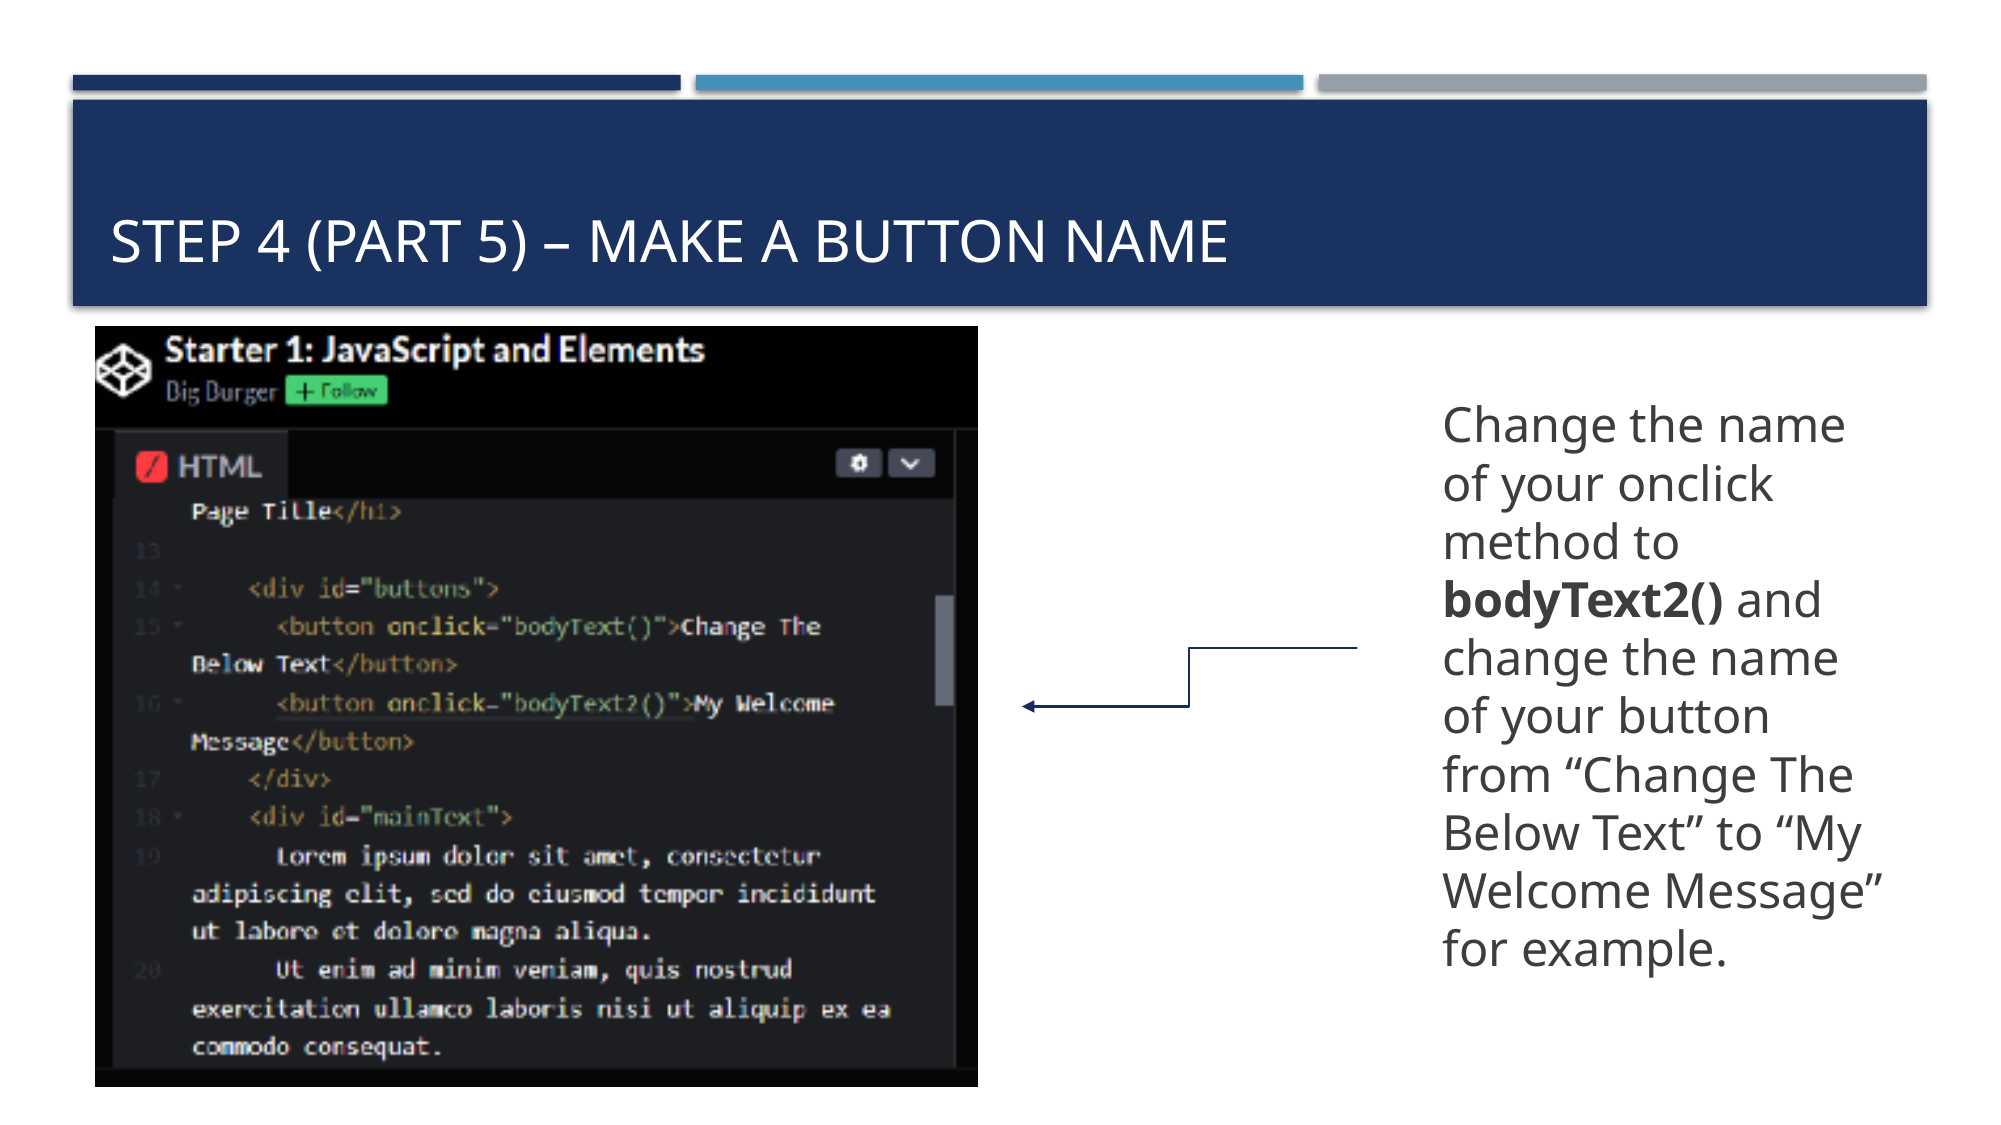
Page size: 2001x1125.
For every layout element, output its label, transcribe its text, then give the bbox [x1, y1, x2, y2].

text_box Change the name of your onclick method to bodyText2() and change the name of your button from “Change The Below Text” to “My Welcome Message” for example. [1427, 365, 1905, 1006]
picture [94, 326, 979, 1087]
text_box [1021, 647, 1358, 707]
title Step 4 (Part 5) – Make a button name [95, 119, 1905, 282]
